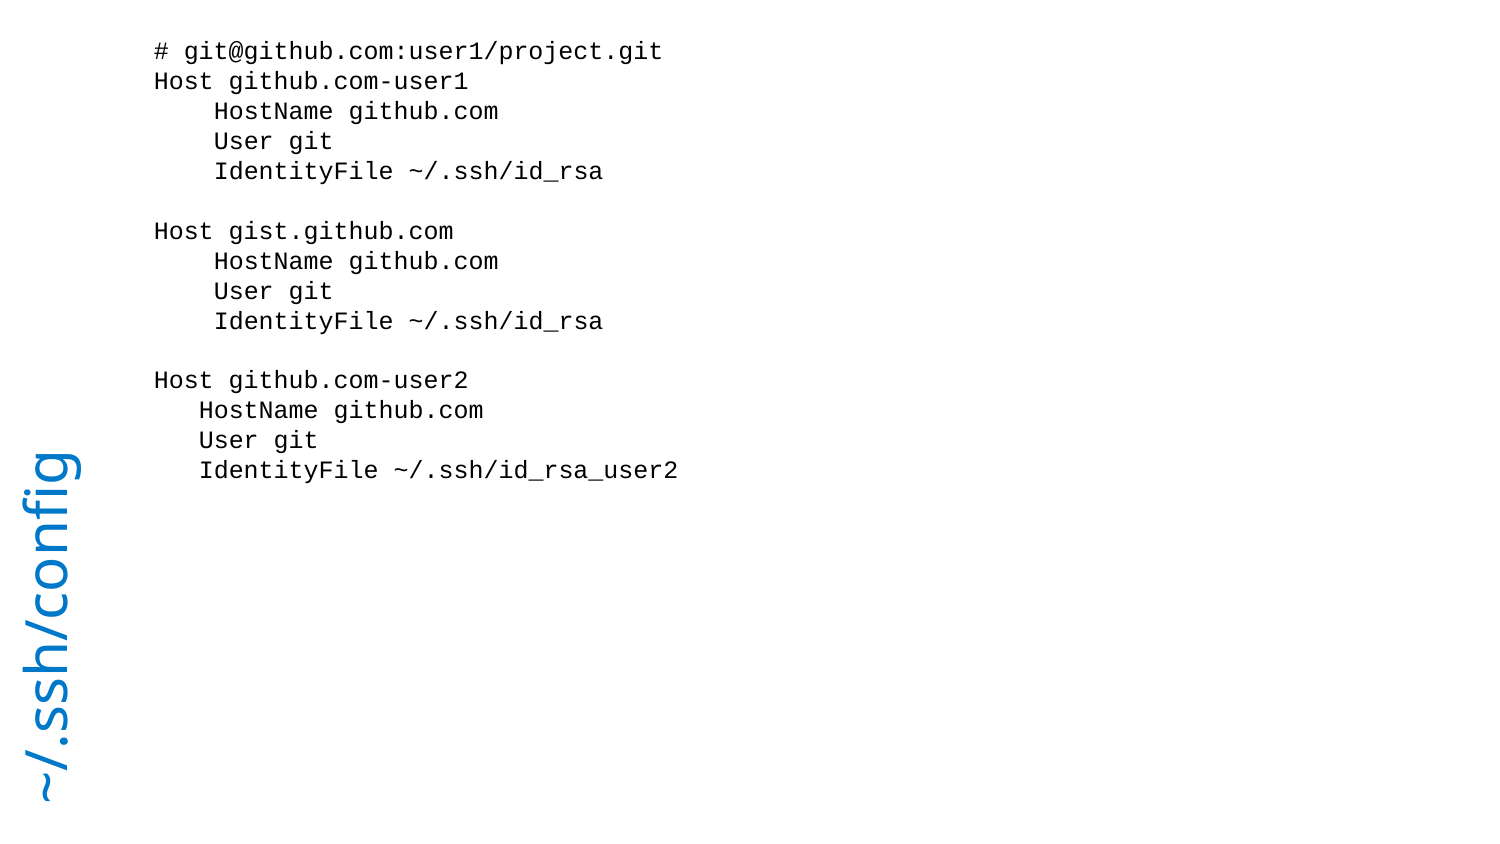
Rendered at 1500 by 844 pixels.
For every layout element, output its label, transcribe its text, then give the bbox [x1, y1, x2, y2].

text_box # git@github.com:user1/project.git Host github.com-user1 HostName github.com User git IdentityFile ~/.ssh/id_rsa Host gist.github.com HostName github.com User git IdentityFile ~/.ssh/id_rsa Host github.com-user2 HostName github.com User git IdentityFile ~/.ssh/id_rsa_user2 [138, 27, 1478, 522]
title ~/.ssh/config [9, 27, 85, 805]
